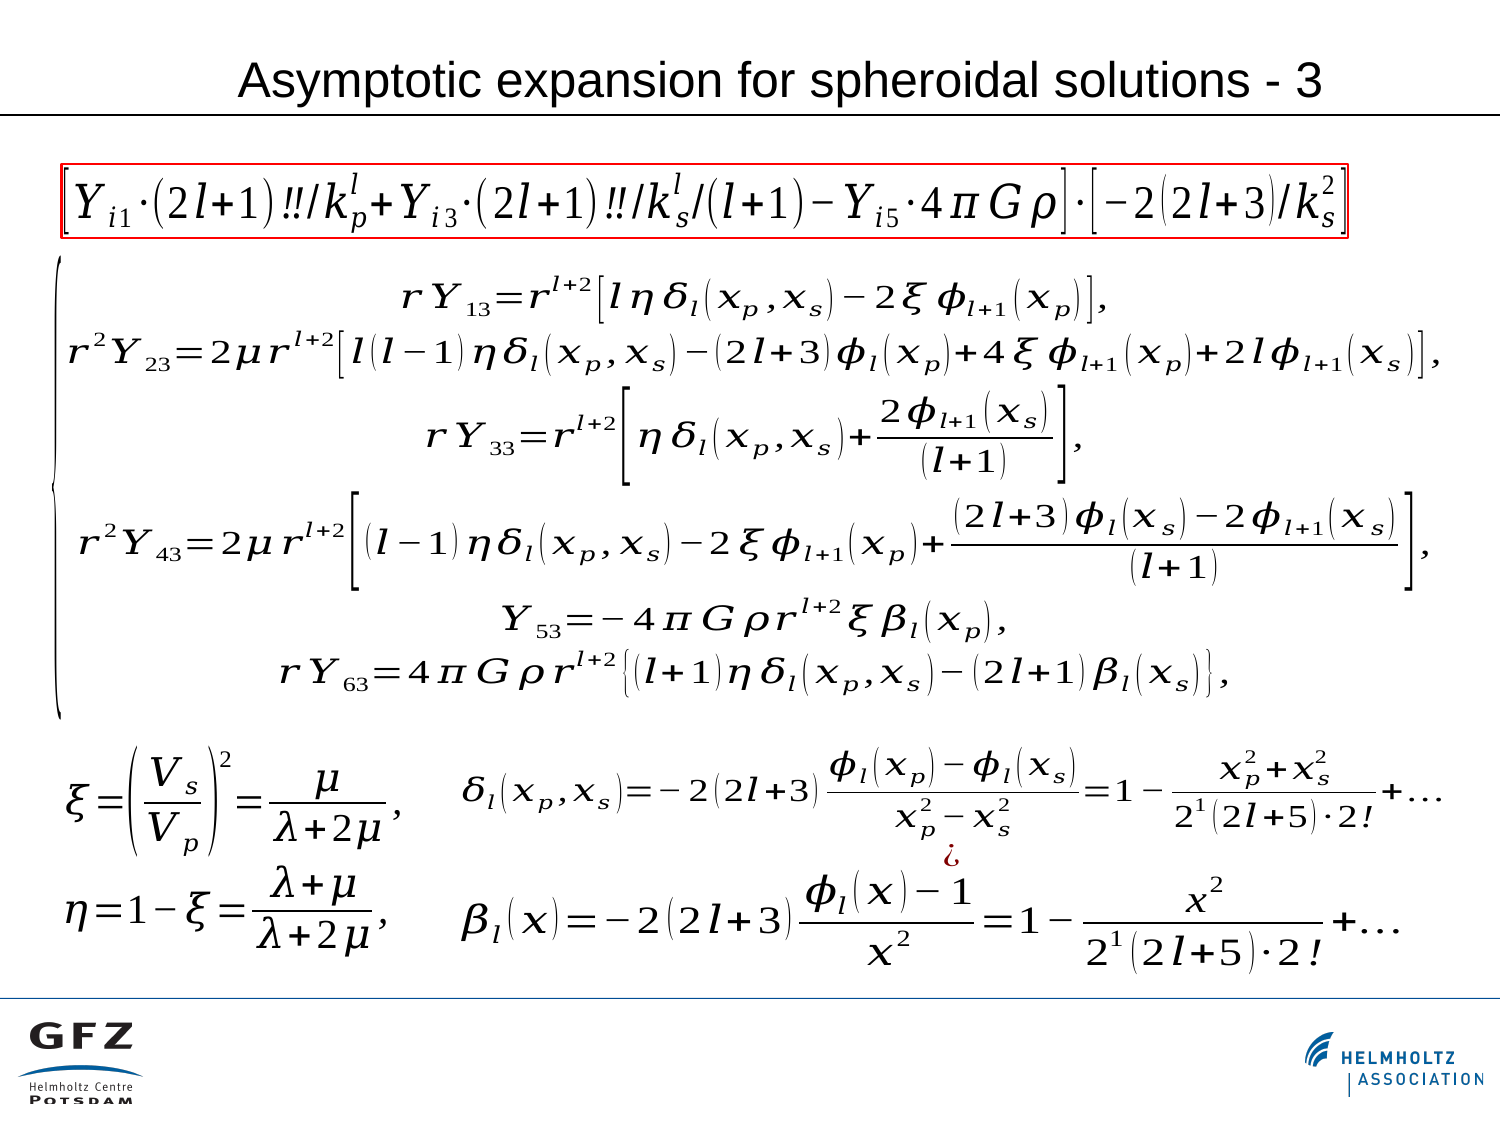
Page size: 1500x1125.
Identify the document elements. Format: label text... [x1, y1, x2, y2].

text_box Asymptotic expansion for spheroidal solutions - 3 [0, 39, 1500, 114]
